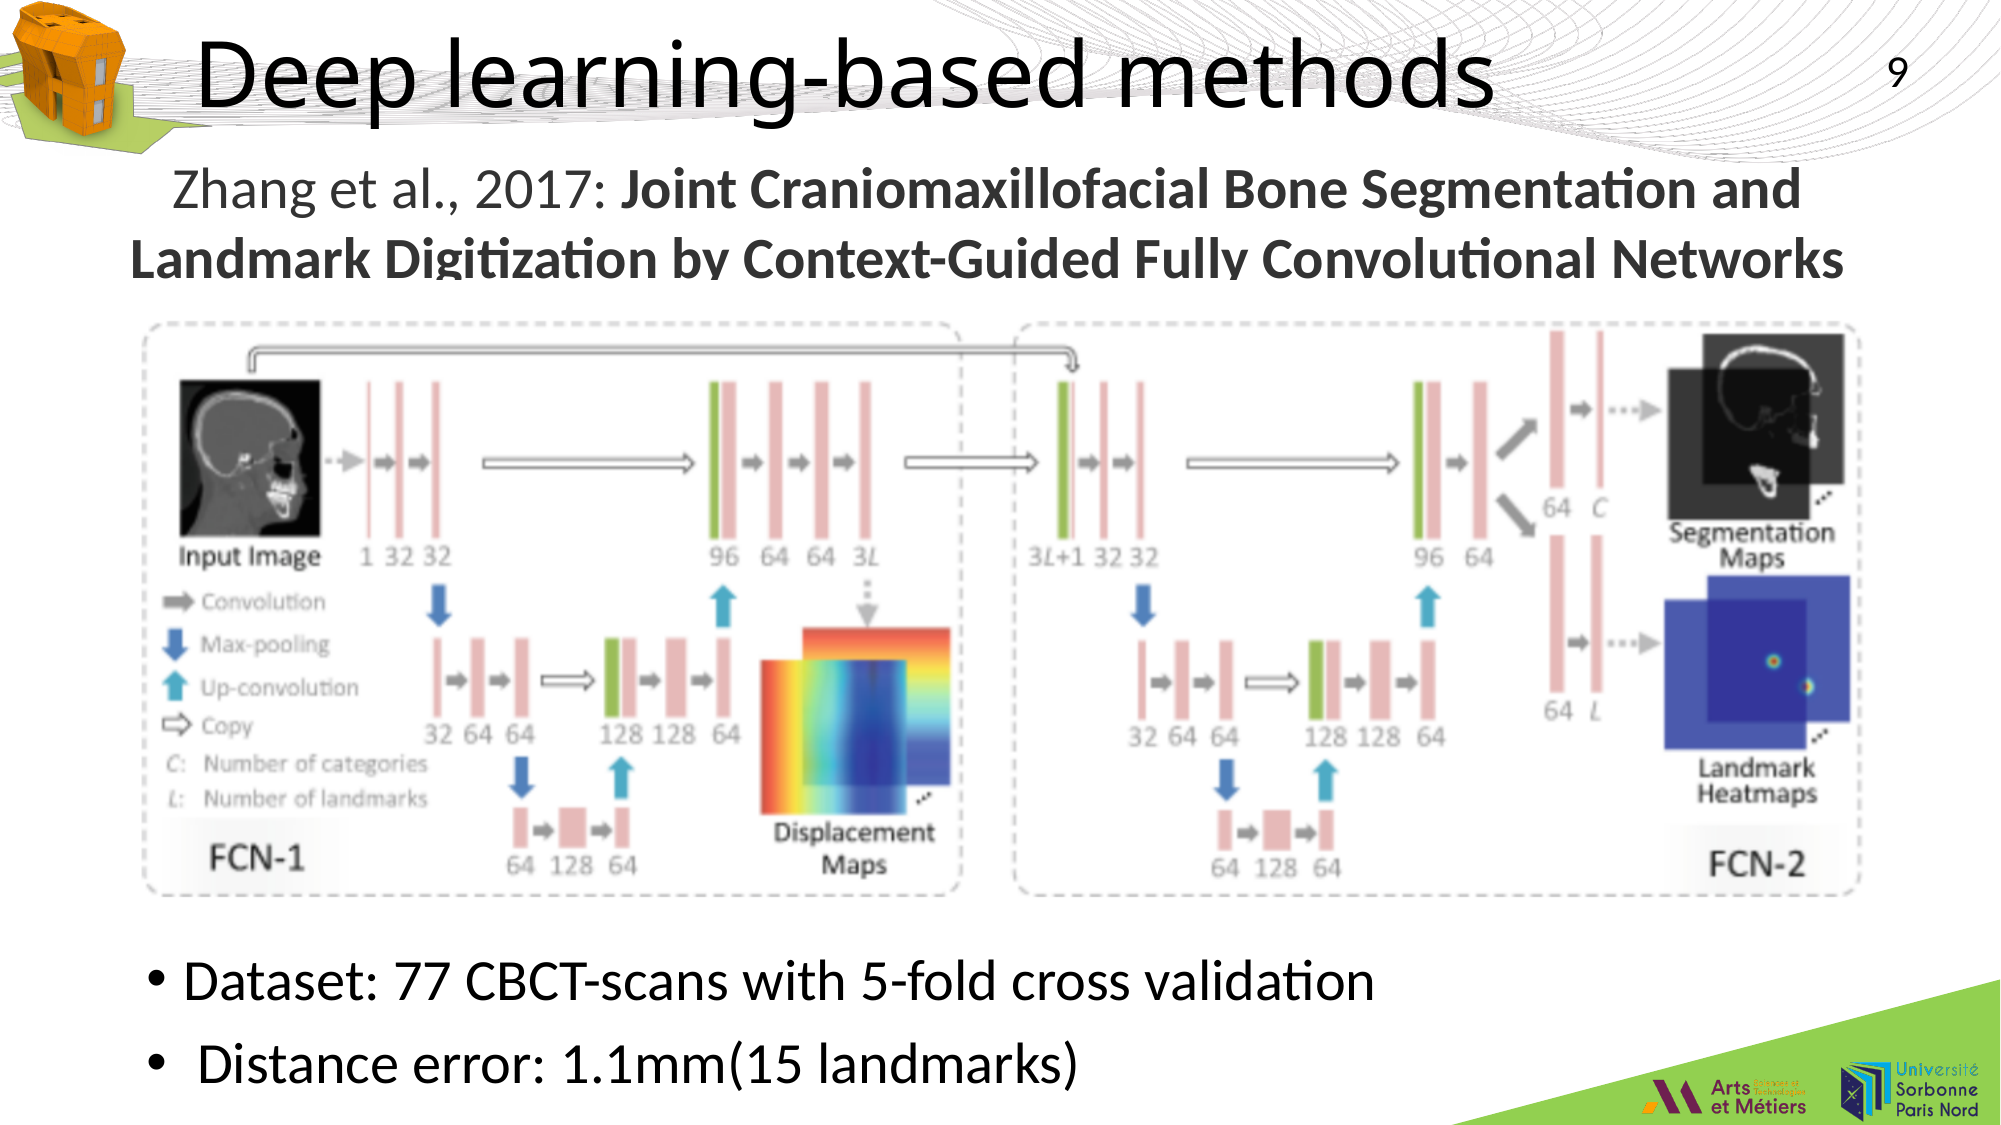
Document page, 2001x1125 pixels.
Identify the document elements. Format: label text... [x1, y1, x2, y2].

picture [1641, 1079, 1806, 1114]
text_box Zhang et al., 2017: Joint Craniomaxillofacial Bone Segmentation and Landmark Digitization by Context-Guided Fully Convolutional Networks [65, 143, 1910, 298]
picture [0, 0, 2001, 170]
text_box Deep learning-based methods [178, 20, 1593, 143]
picture [106, 280, 1894, 921]
text_box Dataset: 77 CBCT-scans with 5-fold cross validation Distance error: 1.1mm(15 landmarks) [131, 942, 1461, 1125]
picture [1837, 1058, 1990, 1124]
